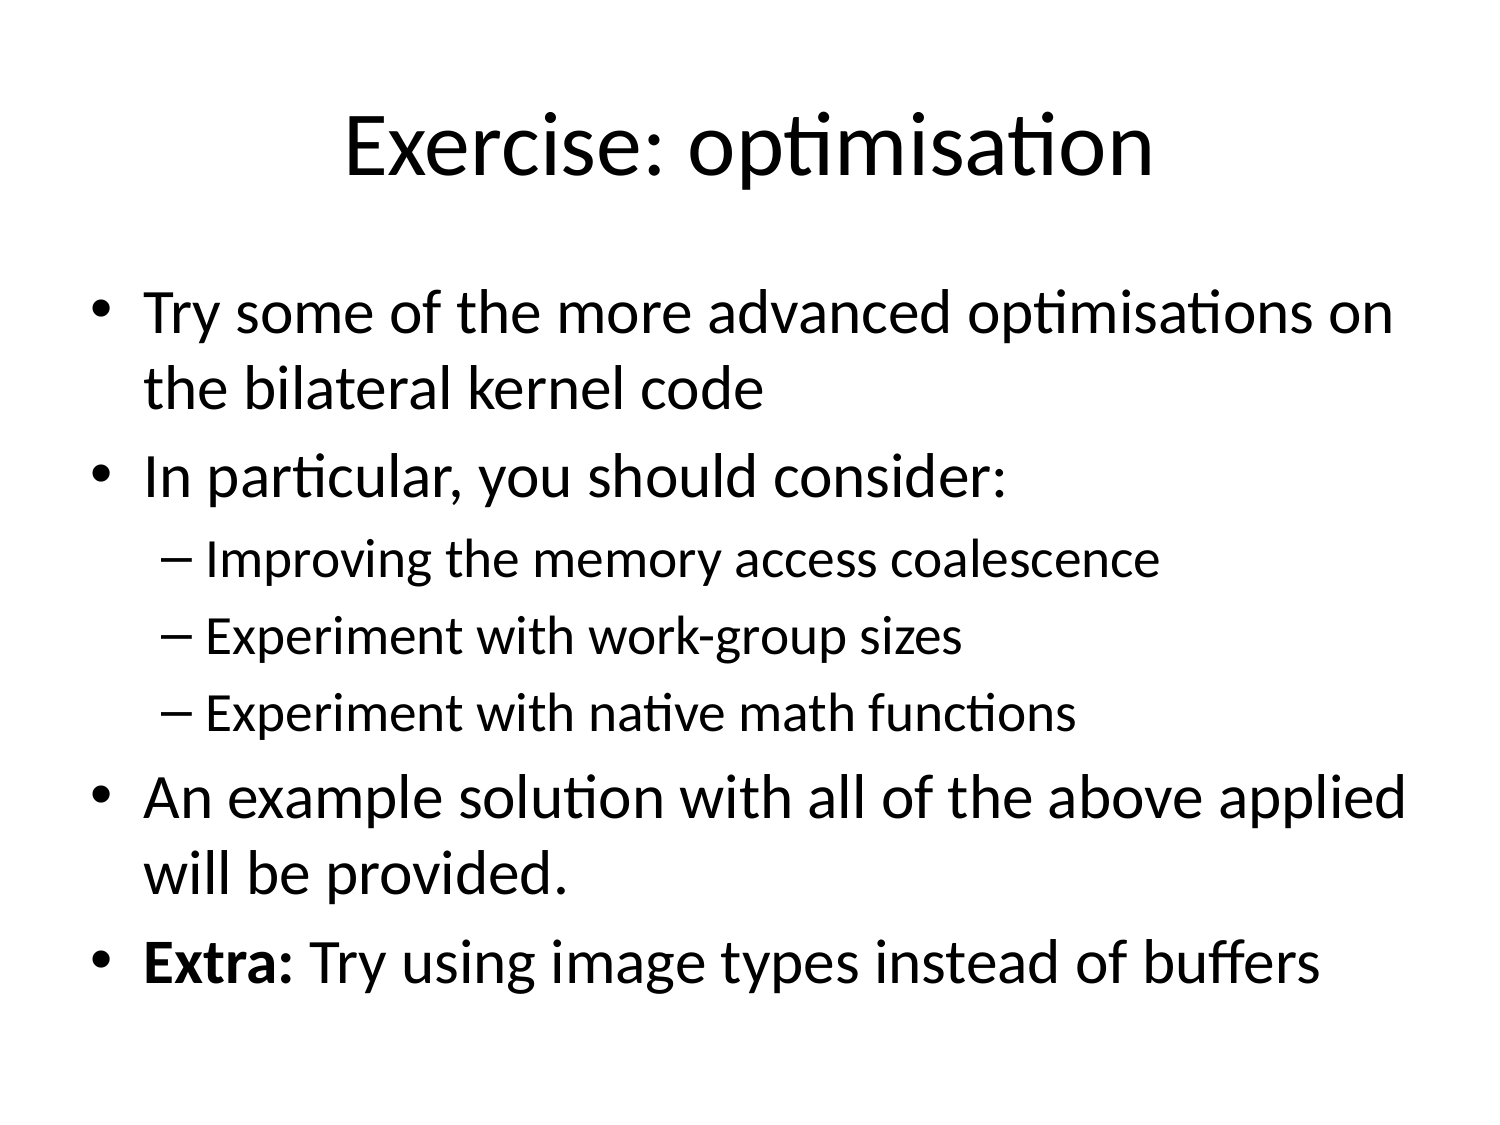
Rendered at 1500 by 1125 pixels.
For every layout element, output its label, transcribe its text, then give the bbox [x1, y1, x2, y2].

list Try some of the more advanced optimisations on the bilateral kernel code In particular, you should consider: Improving the memory access coalescence Experiment with work-group sizes Experiment with native math functions An example solution with all of the above applied will be provided. Extra: Try using image types instead of buffers [75, 262, 1425, 1005]
title Exercise: optimisation [75, 45, 1425, 233]
